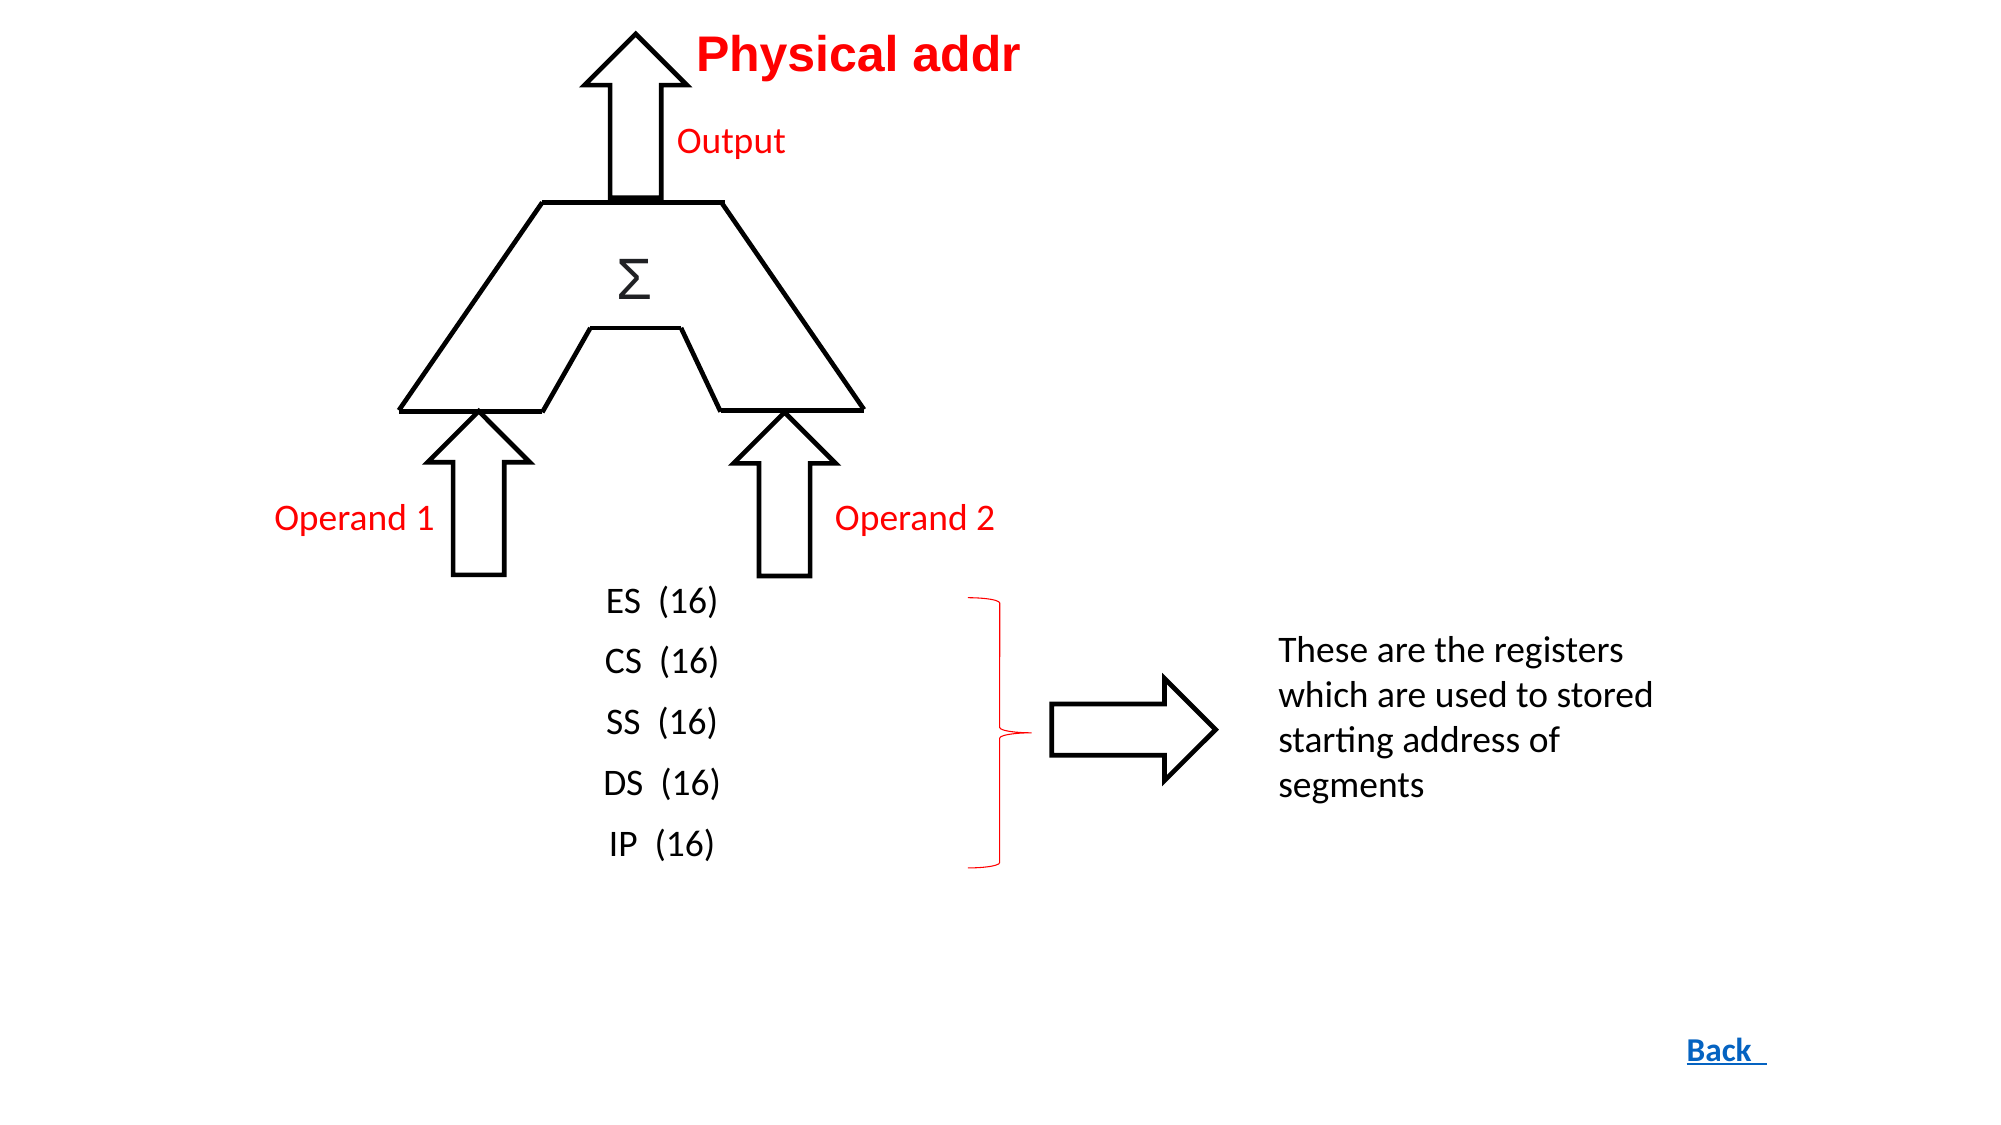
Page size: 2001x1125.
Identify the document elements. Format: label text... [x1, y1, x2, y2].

text_box [967, 597, 1032, 869]
table_cell CS (16) [389, 638, 935, 699]
text_box Back [1671, 1020, 2000, 1075]
table_cell IP (16) [389, 820, 935, 881]
text_box Output [662, 109, 860, 169]
text_box Operand 2 [820, 485, 1018, 545]
table_cell DS (16) [389, 760, 935, 820]
text_box [730, 413, 839, 578]
text_box These are the registers which are used to stored starting address of segments [1263, 618, 1728, 813]
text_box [398, 202, 864, 413]
table_header ES (16) [389, 578, 935, 638]
text_box [425, 414, 533, 576]
text_box [582, 32, 680, 199]
text_box Operand 1 [259, 485, 457, 545]
table_cell SS (16) [389, 699, 935, 760]
text_box [1050, 675, 1218, 784]
text_box Physical addr [680, 14, 1209, 89]
